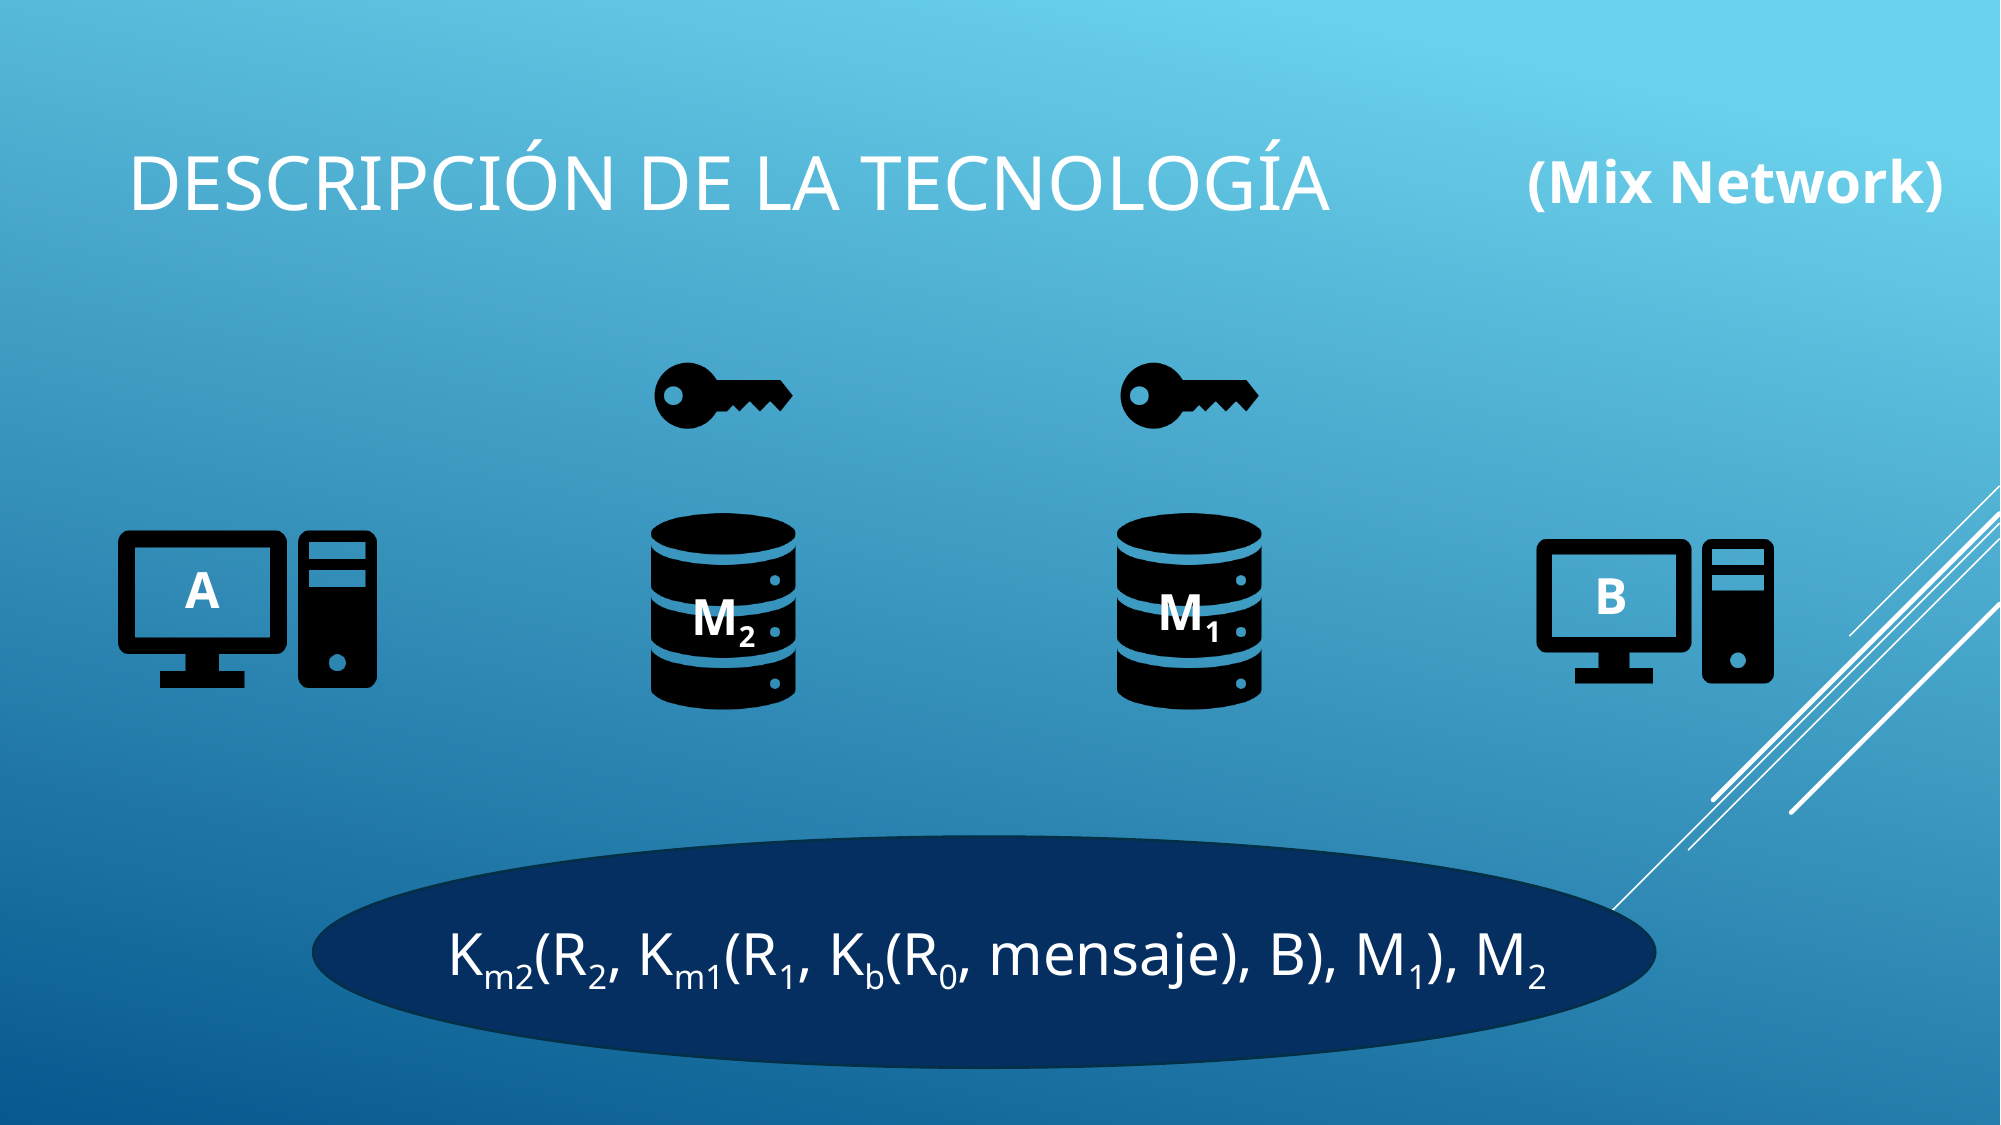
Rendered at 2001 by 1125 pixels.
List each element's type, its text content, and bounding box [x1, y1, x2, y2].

picture [1114, 320, 1265, 471]
text_box (Mix Network) [1512, 138, 1960, 223]
picture [648, 320, 799, 471]
picture [1065, 486, 1314, 735]
text_box Descripción de la tecnología [112, 57, 1513, 305]
text_box Km2(R2, Km1(R1, Kb(R0, mensaje), B), M1), M2 [389, 909, 1605, 1004]
text_box [311, 835, 1657, 1070]
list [111, 474, 382, 744]
picture [1531, 486, 1780, 735]
picture [599, 486, 848, 735]
